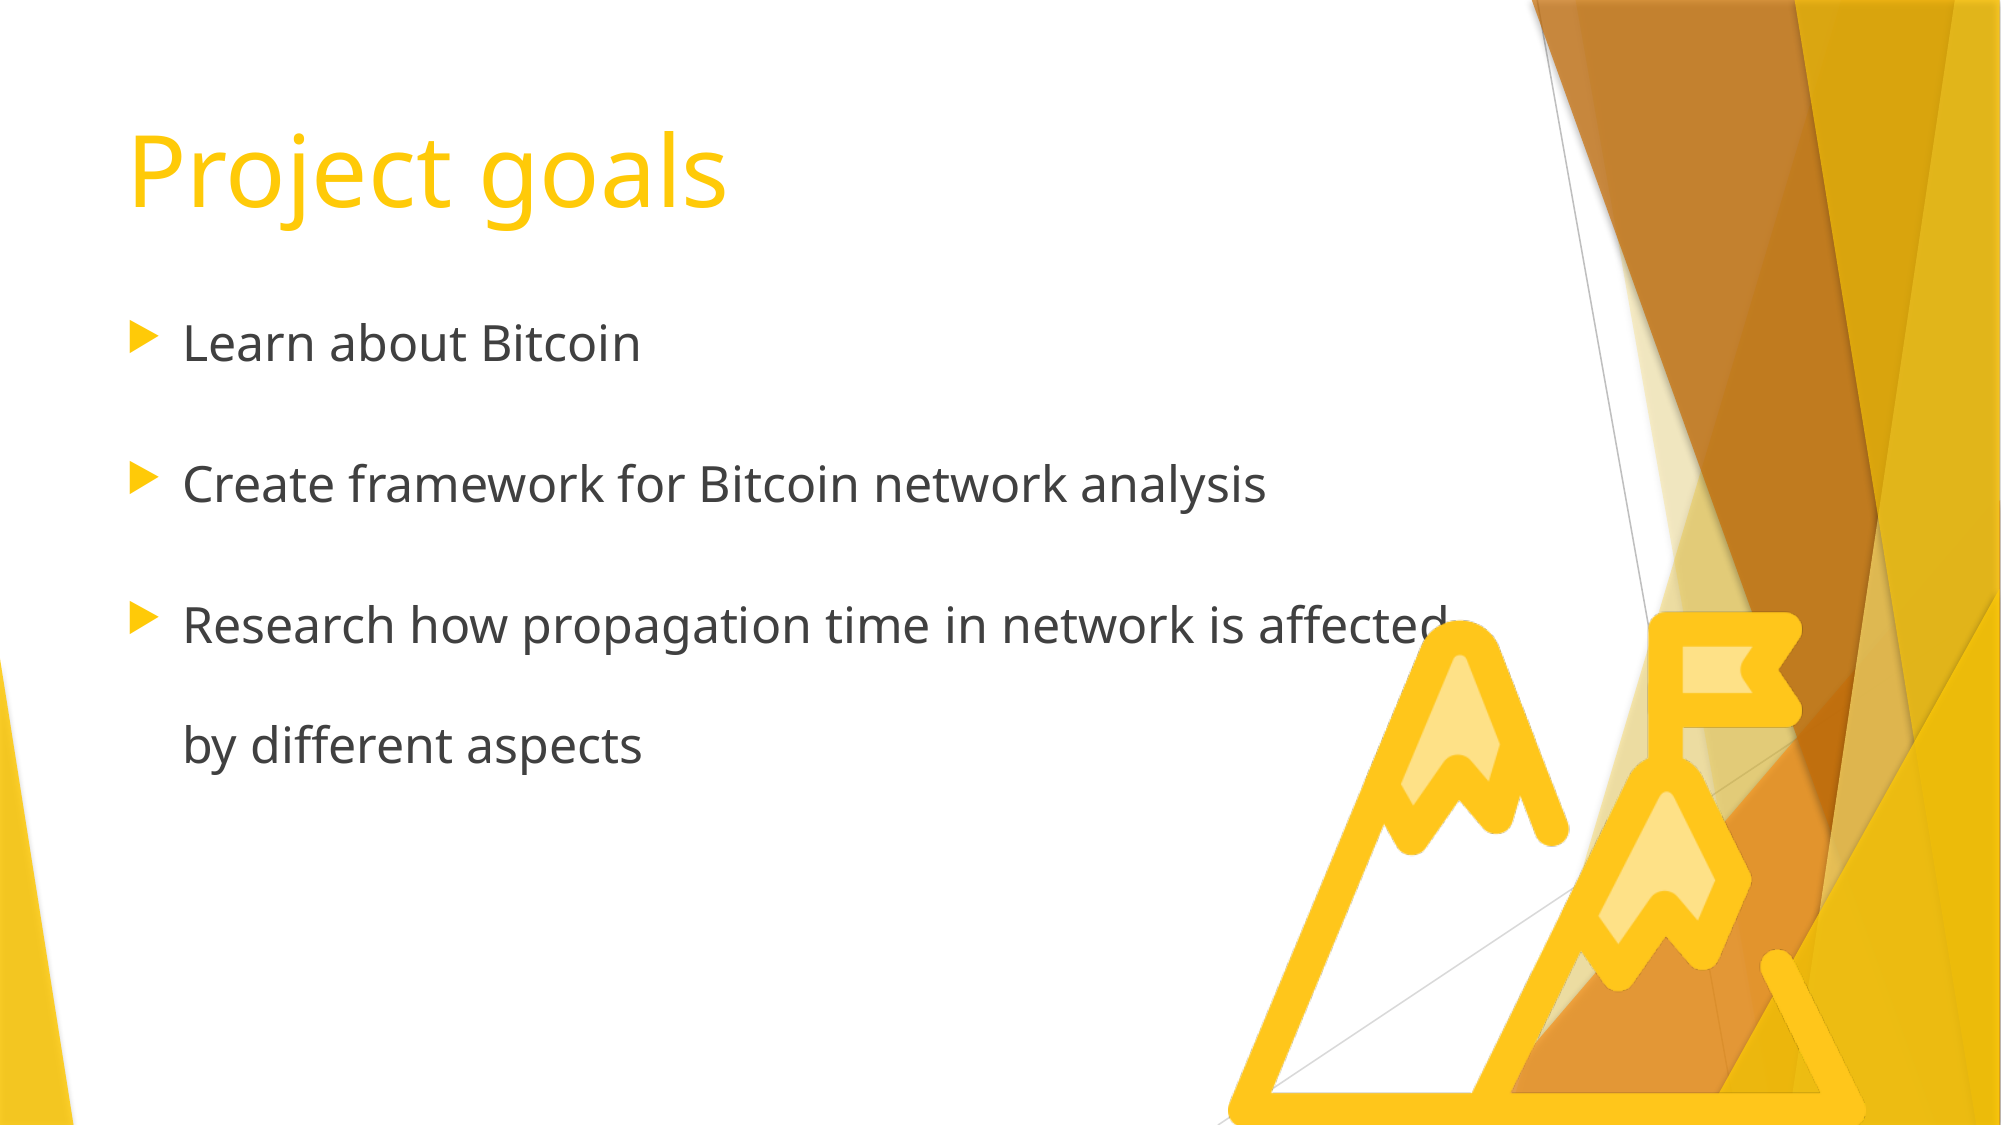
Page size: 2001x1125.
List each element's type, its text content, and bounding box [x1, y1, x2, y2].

title Project goals [111, 99, 1522, 244]
list Learn about Bitcoin Create framework for Bitcoin network analysis Research how propagation time in network is affected by different aspects [111, 244, 1522, 881]
picture [1227, 551, 1866, 1125]
